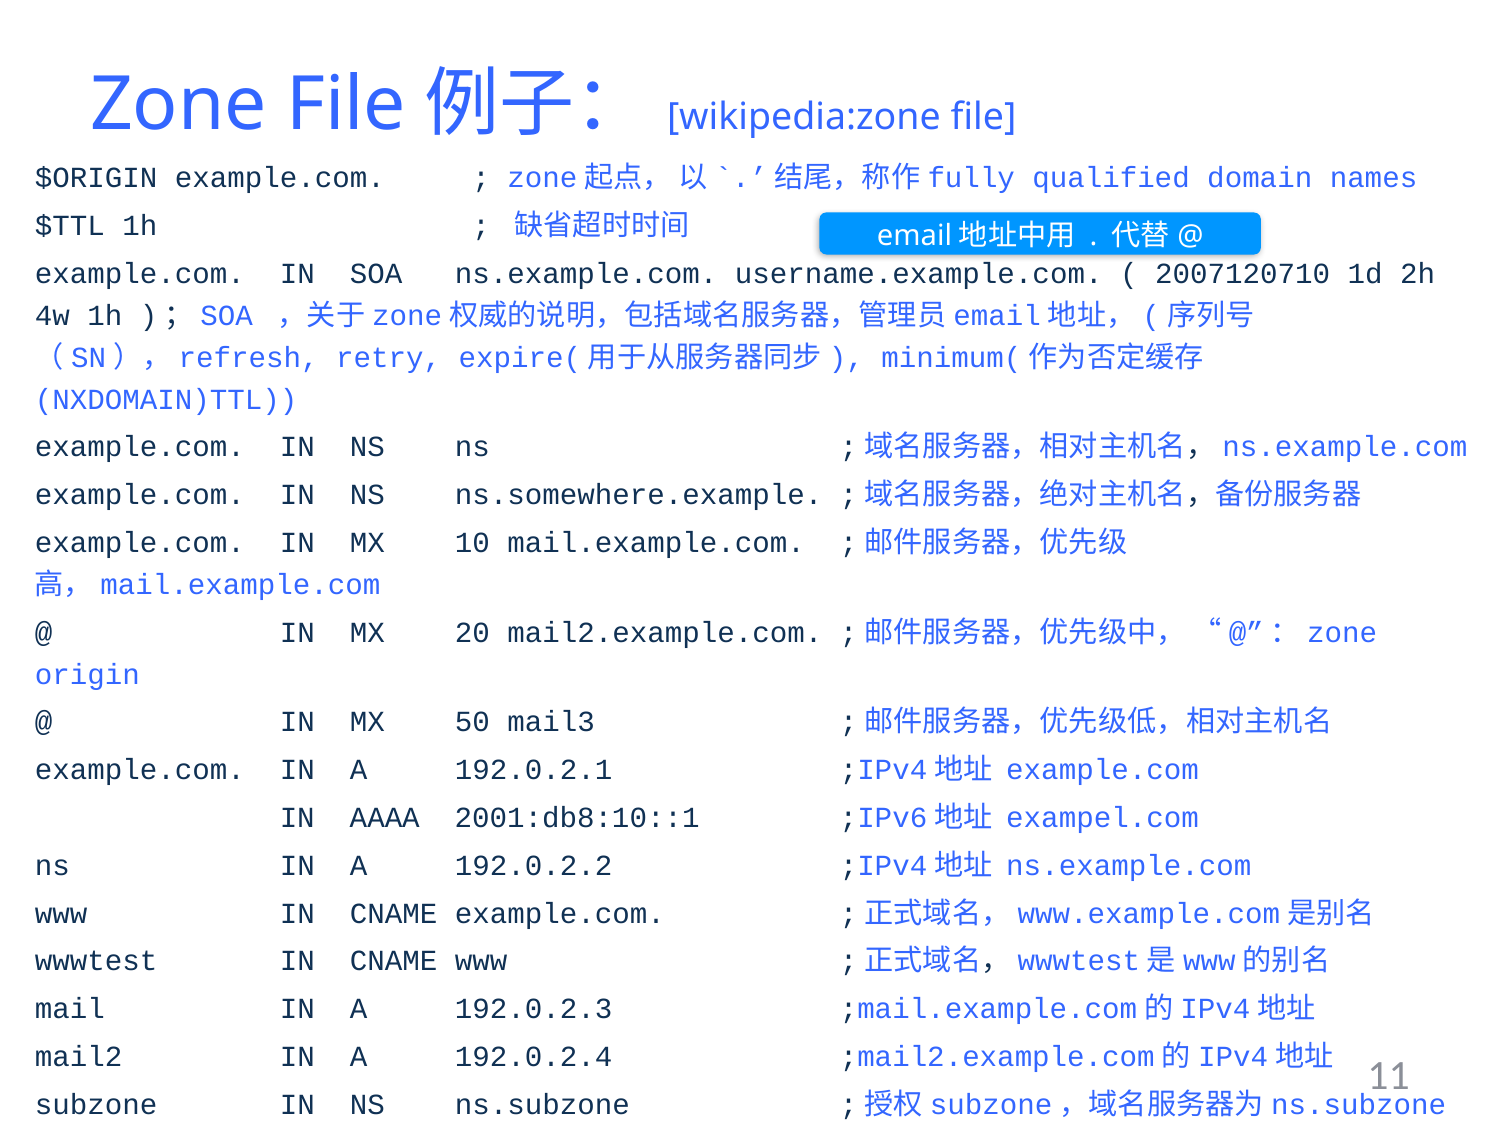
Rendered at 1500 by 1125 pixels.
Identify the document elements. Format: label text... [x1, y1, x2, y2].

list $ORIGIN example.com. ; zone起点， 以`.’结尾，称作fully qualified domain names $TTL 1h ; 缺省超时时间 example.com. IN SOA ns.example.com. username.example.com. ( 2007120710 1d 2h 4w 1h )；SOA ，关于zone权威的说明，包括域名服务器，管理员email地址，(序列号（SN），refresh, retry, expire(用于从服务器同步), minimum(作为否定缓存(NXDOMAIN)TTL)) example.com. IN NS ns ;域名服务器，相对主机名，ns.example.com example.com. IN NS ns.somewhere.example. ;域名服务器，绝对主机名，备份服务器 example.com. IN MX 10 mail.example.com. ;邮件服务器，优先级高，mail.example.com @ IN MX 20 mail2.example.com. ;邮件服务器，优先级中， “@”：zone origin @ IN MX 50 mail3 ;邮件服务器，优先级低，相对主机名 example.com. IN A 192.0.2.1 ;IPv4地址 example.com IN AAAA 2001:db8:10::1 ;IPv6地址 exampel.com ns IN A 192.0.2.2 ;IPv4地址 ns.example.com www IN CNAME example.com. ;正式域名，www.example.com是别名 wwwtest IN CNAME www ;正式域名，wwwtest是www的别名 mail IN A 192.0.2.3 ;mail.example.com的IPv4地址 mail2 IN A 192.0.2.4 ;mail2.example.com的IPv4地址 subzone IN NS ns.subzone ;授权subzone，域名服务器为ns.subzone ns.subzone IN A 192.0.3.1 ;胶水记录，ns.subzone的IP地址 [19, 144, 1485, 1030]
title Zone File例子：[wikipedia:zone file] [75, 6, 1425, 144]
slide_number 11 [1074, 1042, 1425, 1103]
text_box email地址中用 . 代替@ [818, 211, 1262, 256]
